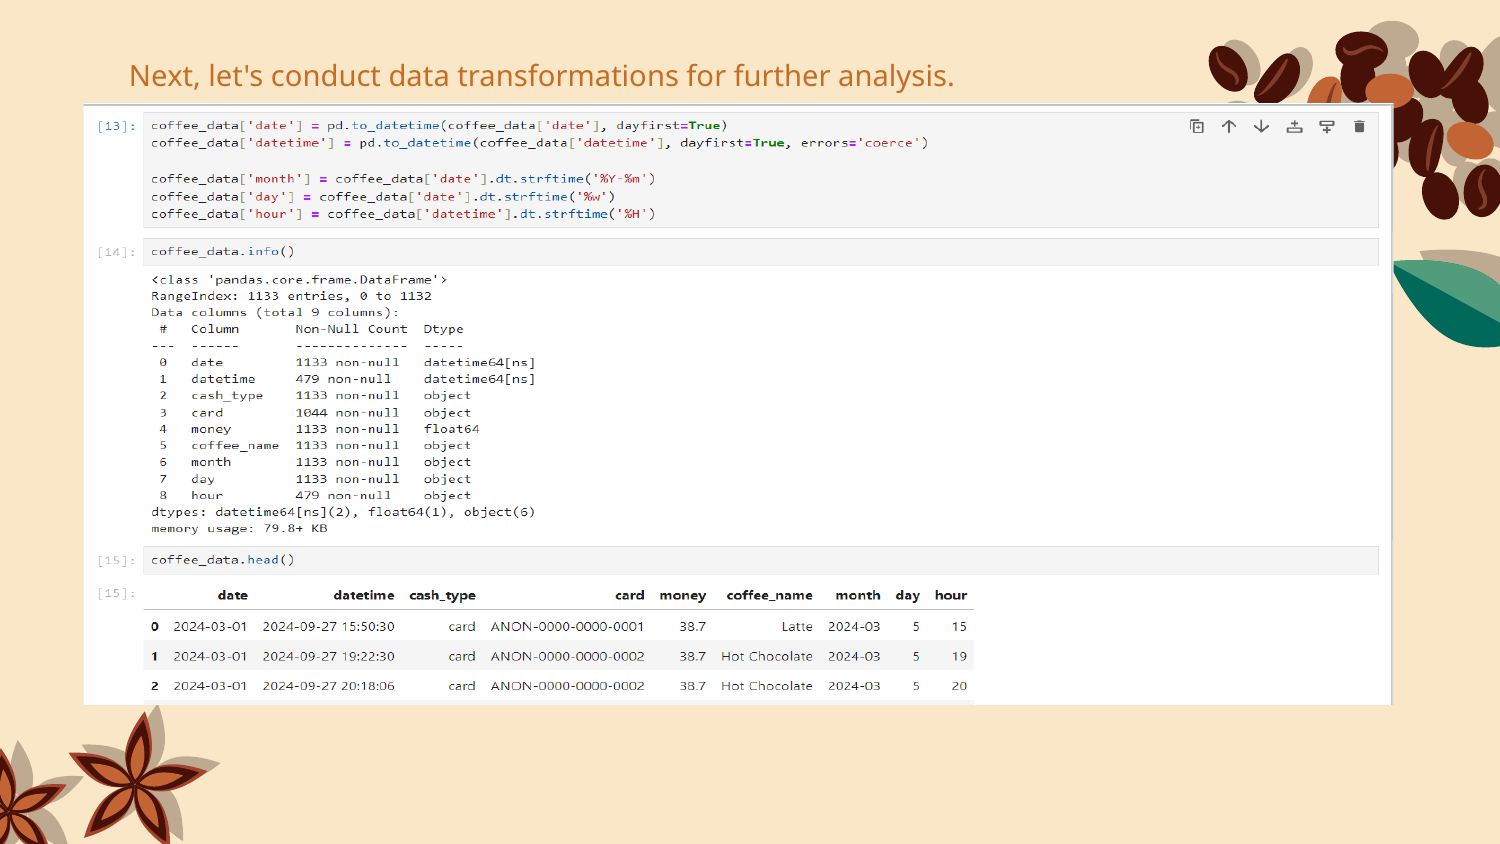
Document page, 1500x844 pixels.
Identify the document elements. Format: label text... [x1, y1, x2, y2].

picture [83, 103, 1394, 706]
text_box Next, let's conduct data transformations for further analysis. [83, 49, 993, 100]
